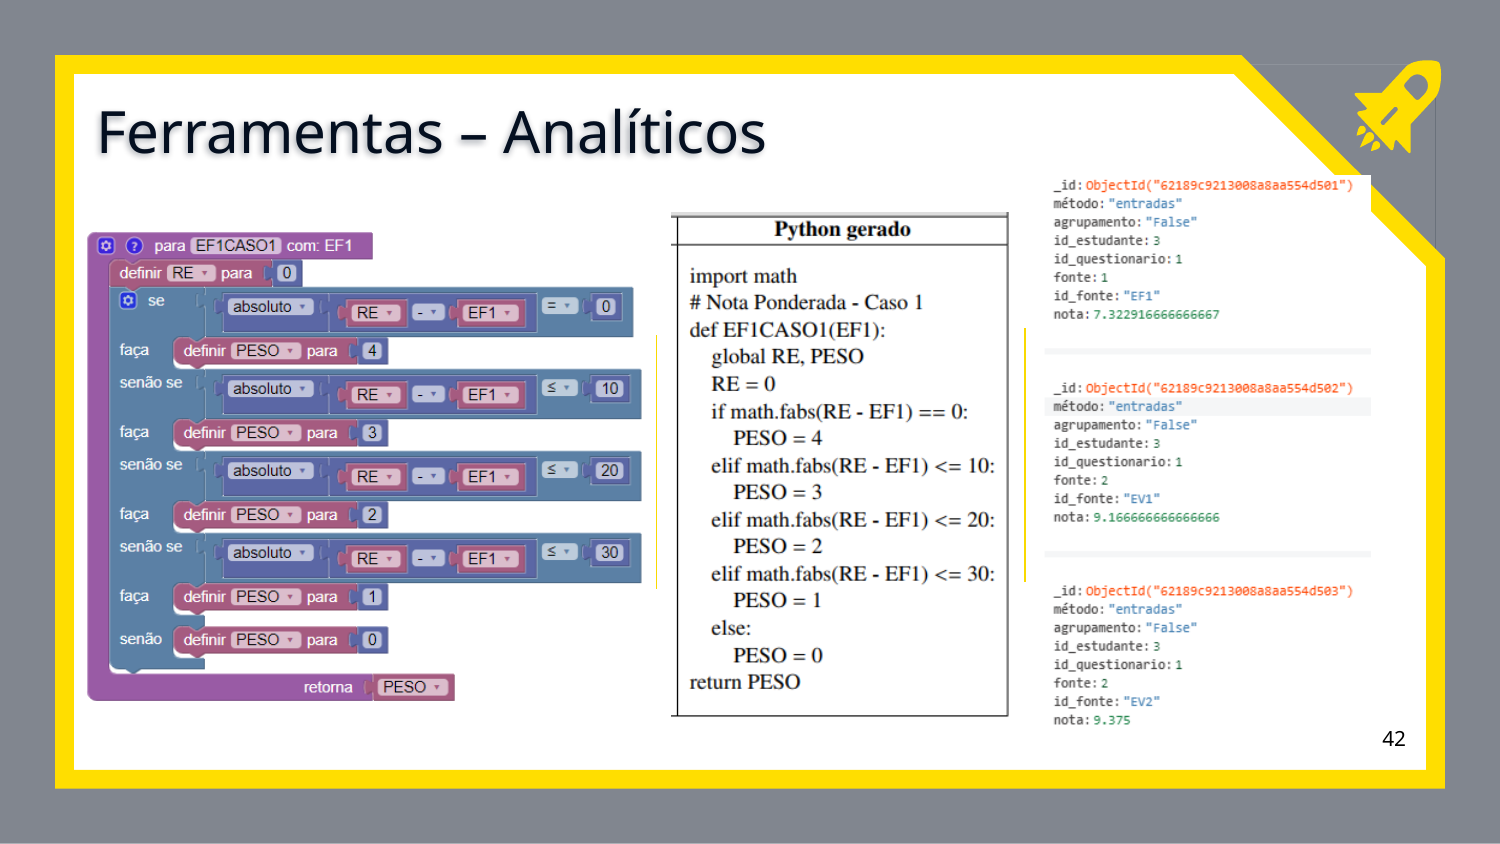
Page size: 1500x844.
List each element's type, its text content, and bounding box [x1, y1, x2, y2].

picture [1044, 175, 1372, 735]
slide_number 42 [1366, 711, 1406, 755]
title Ferramentas – Analíticos [96, 95, 1023, 176]
picture [82, 230, 654, 703]
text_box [1354, 60, 1442, 154]
picture [671, 212, 1015, 719]
